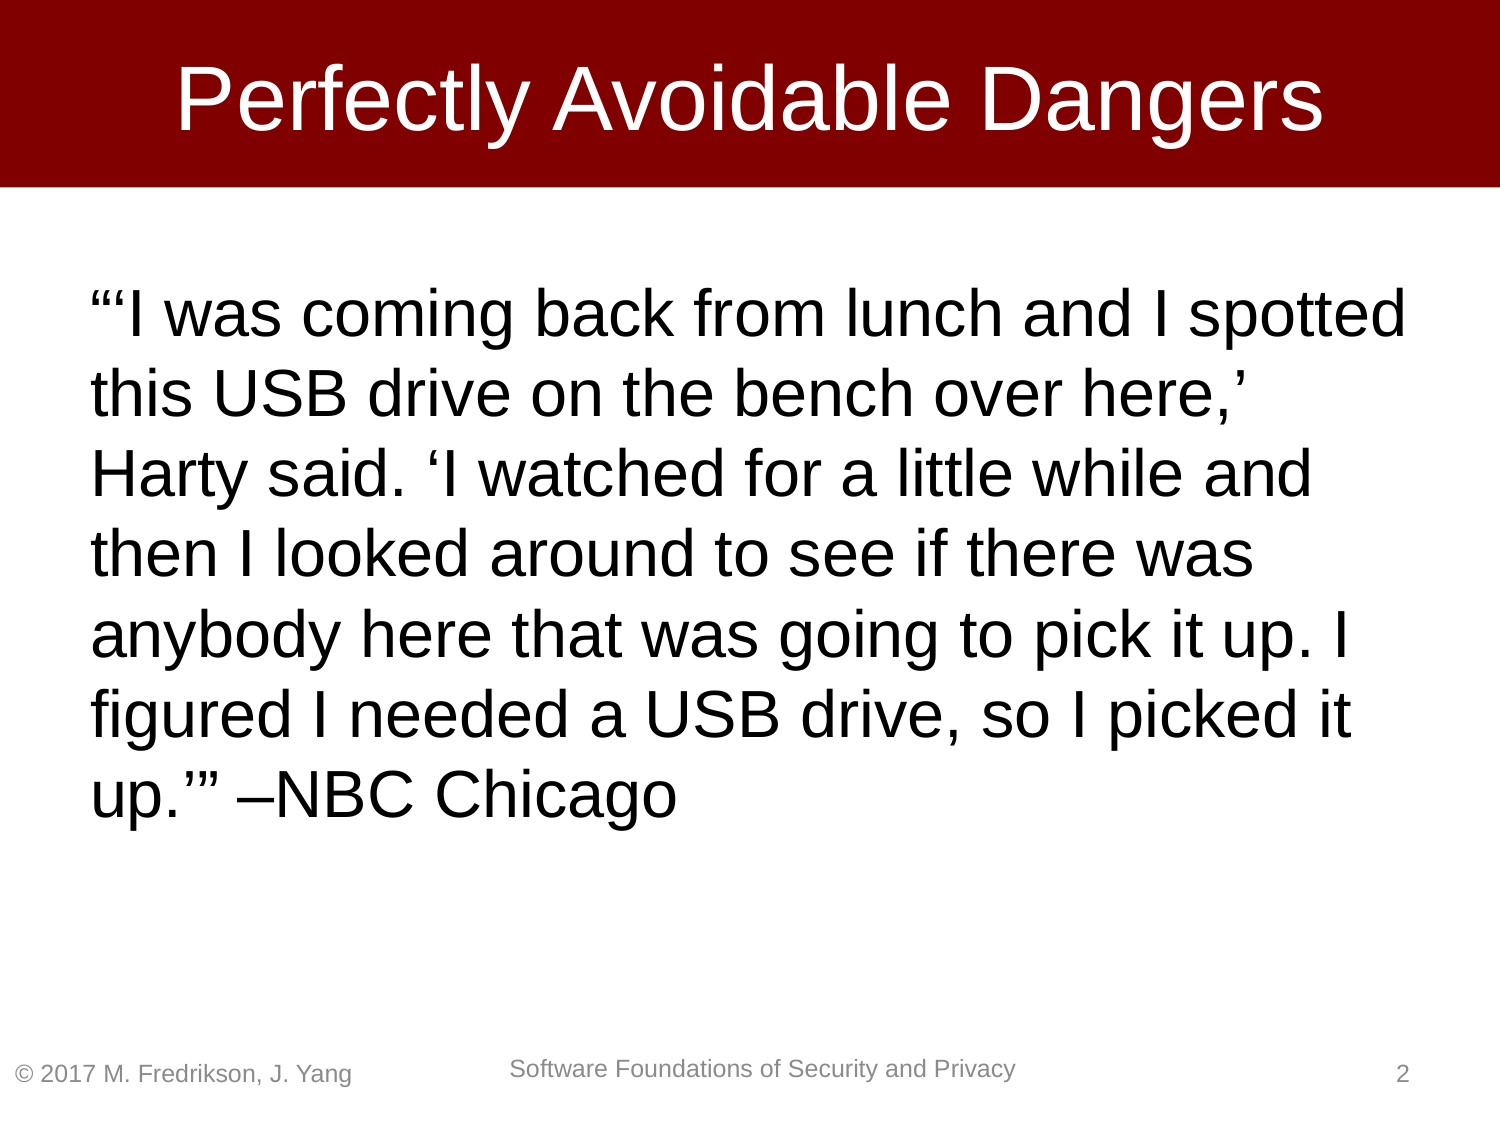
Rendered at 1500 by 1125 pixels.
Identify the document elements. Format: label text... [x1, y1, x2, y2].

title Perfectly Avoidable Dangers [0, 0, 1500, 188]
footer © 2017 M. Fredrikson, J. Yang [0, 1042, 475, 1103]
slide_number 1 [1074, 1042, 1425, 1103]
list “‘I was coming back from lunch and I spotted this USB drive on the bench over here,’ Harty said. ‘I watched for a little while and then I looked around to see if there was anybody here that was going to pick it up. I figured I needed a USB drive, so I picked it up.’” –NBC Chicago [75, 262, 1425, 1005]
